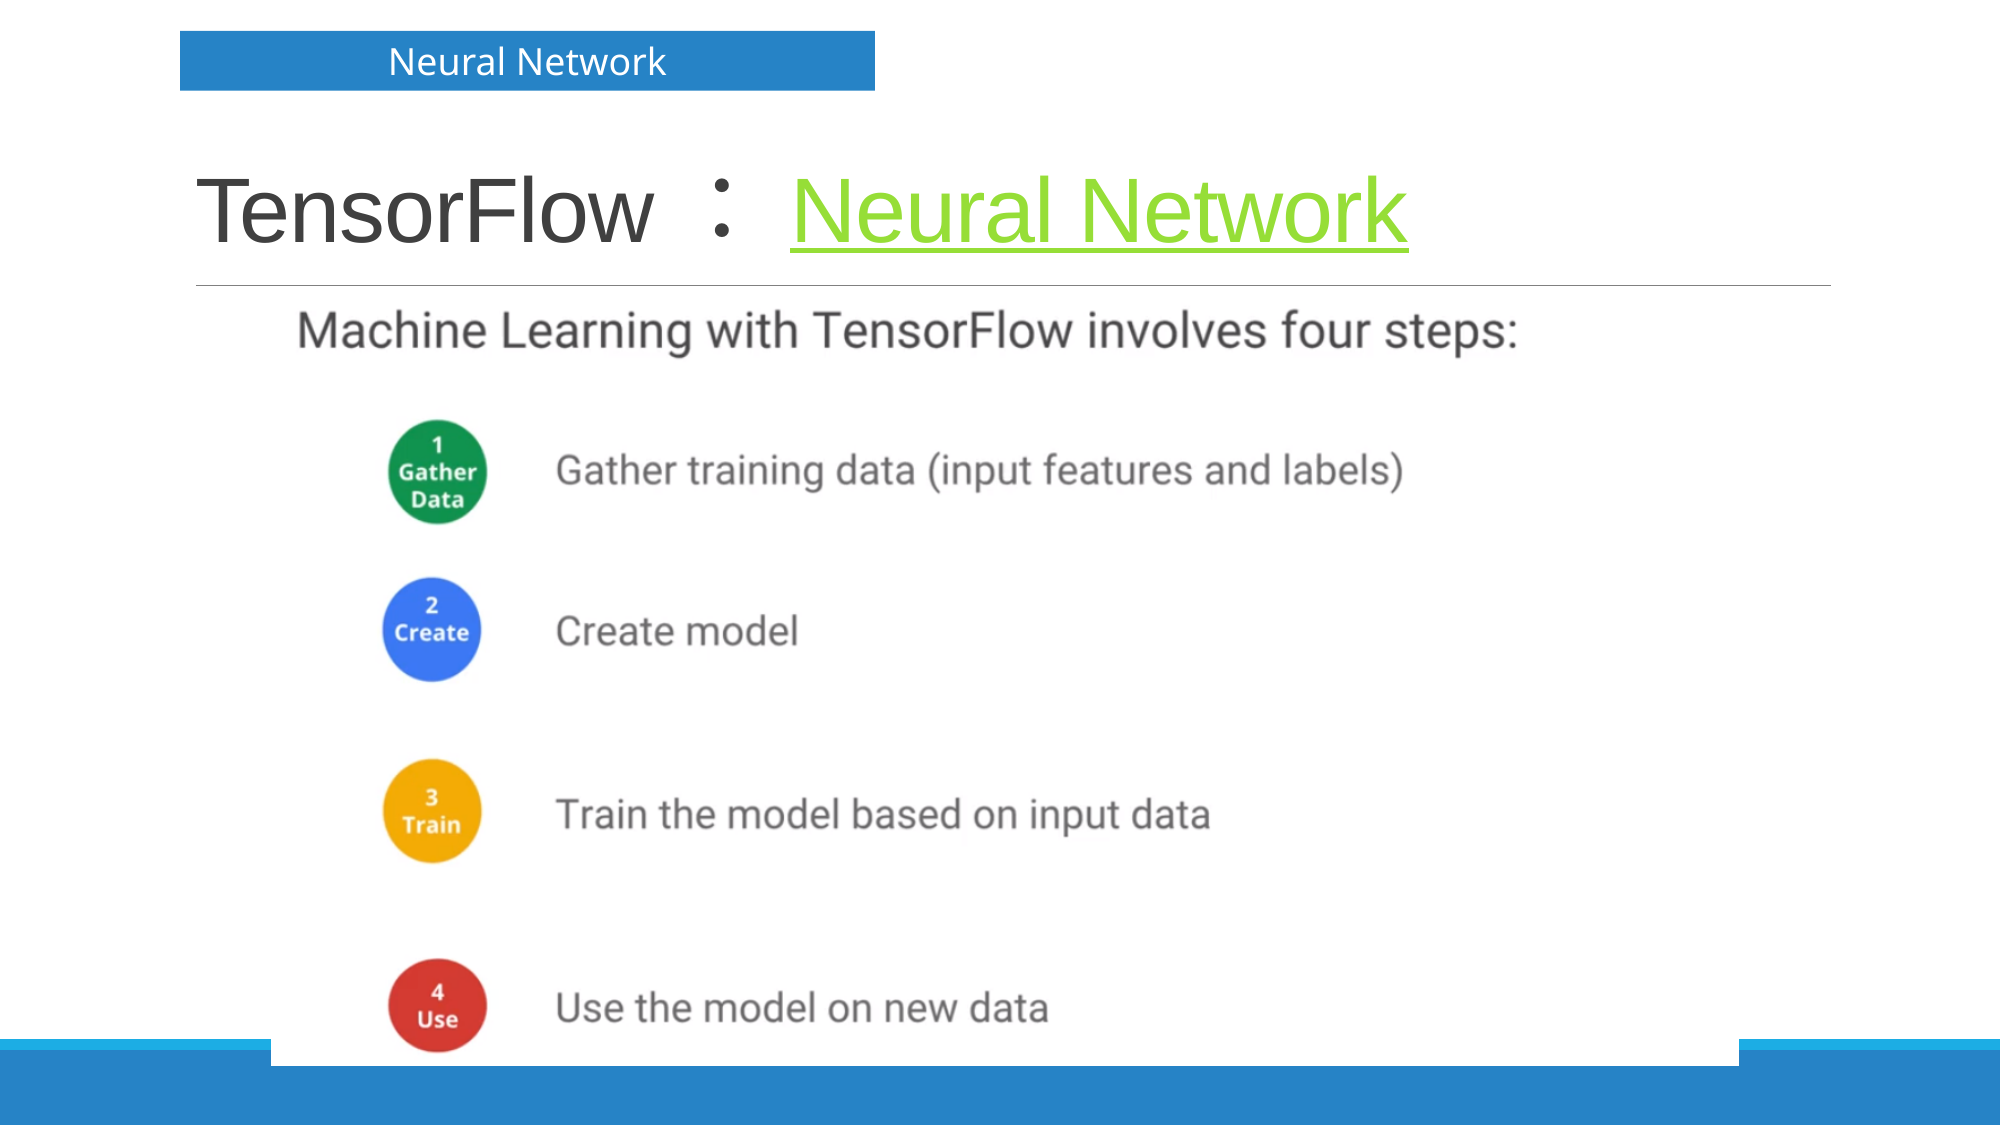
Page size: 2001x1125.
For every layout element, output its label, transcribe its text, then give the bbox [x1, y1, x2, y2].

text_box TensorFlow：Neural Network [180, 30, 2000, 269]
picture [270, 288, 1740, 1066]
